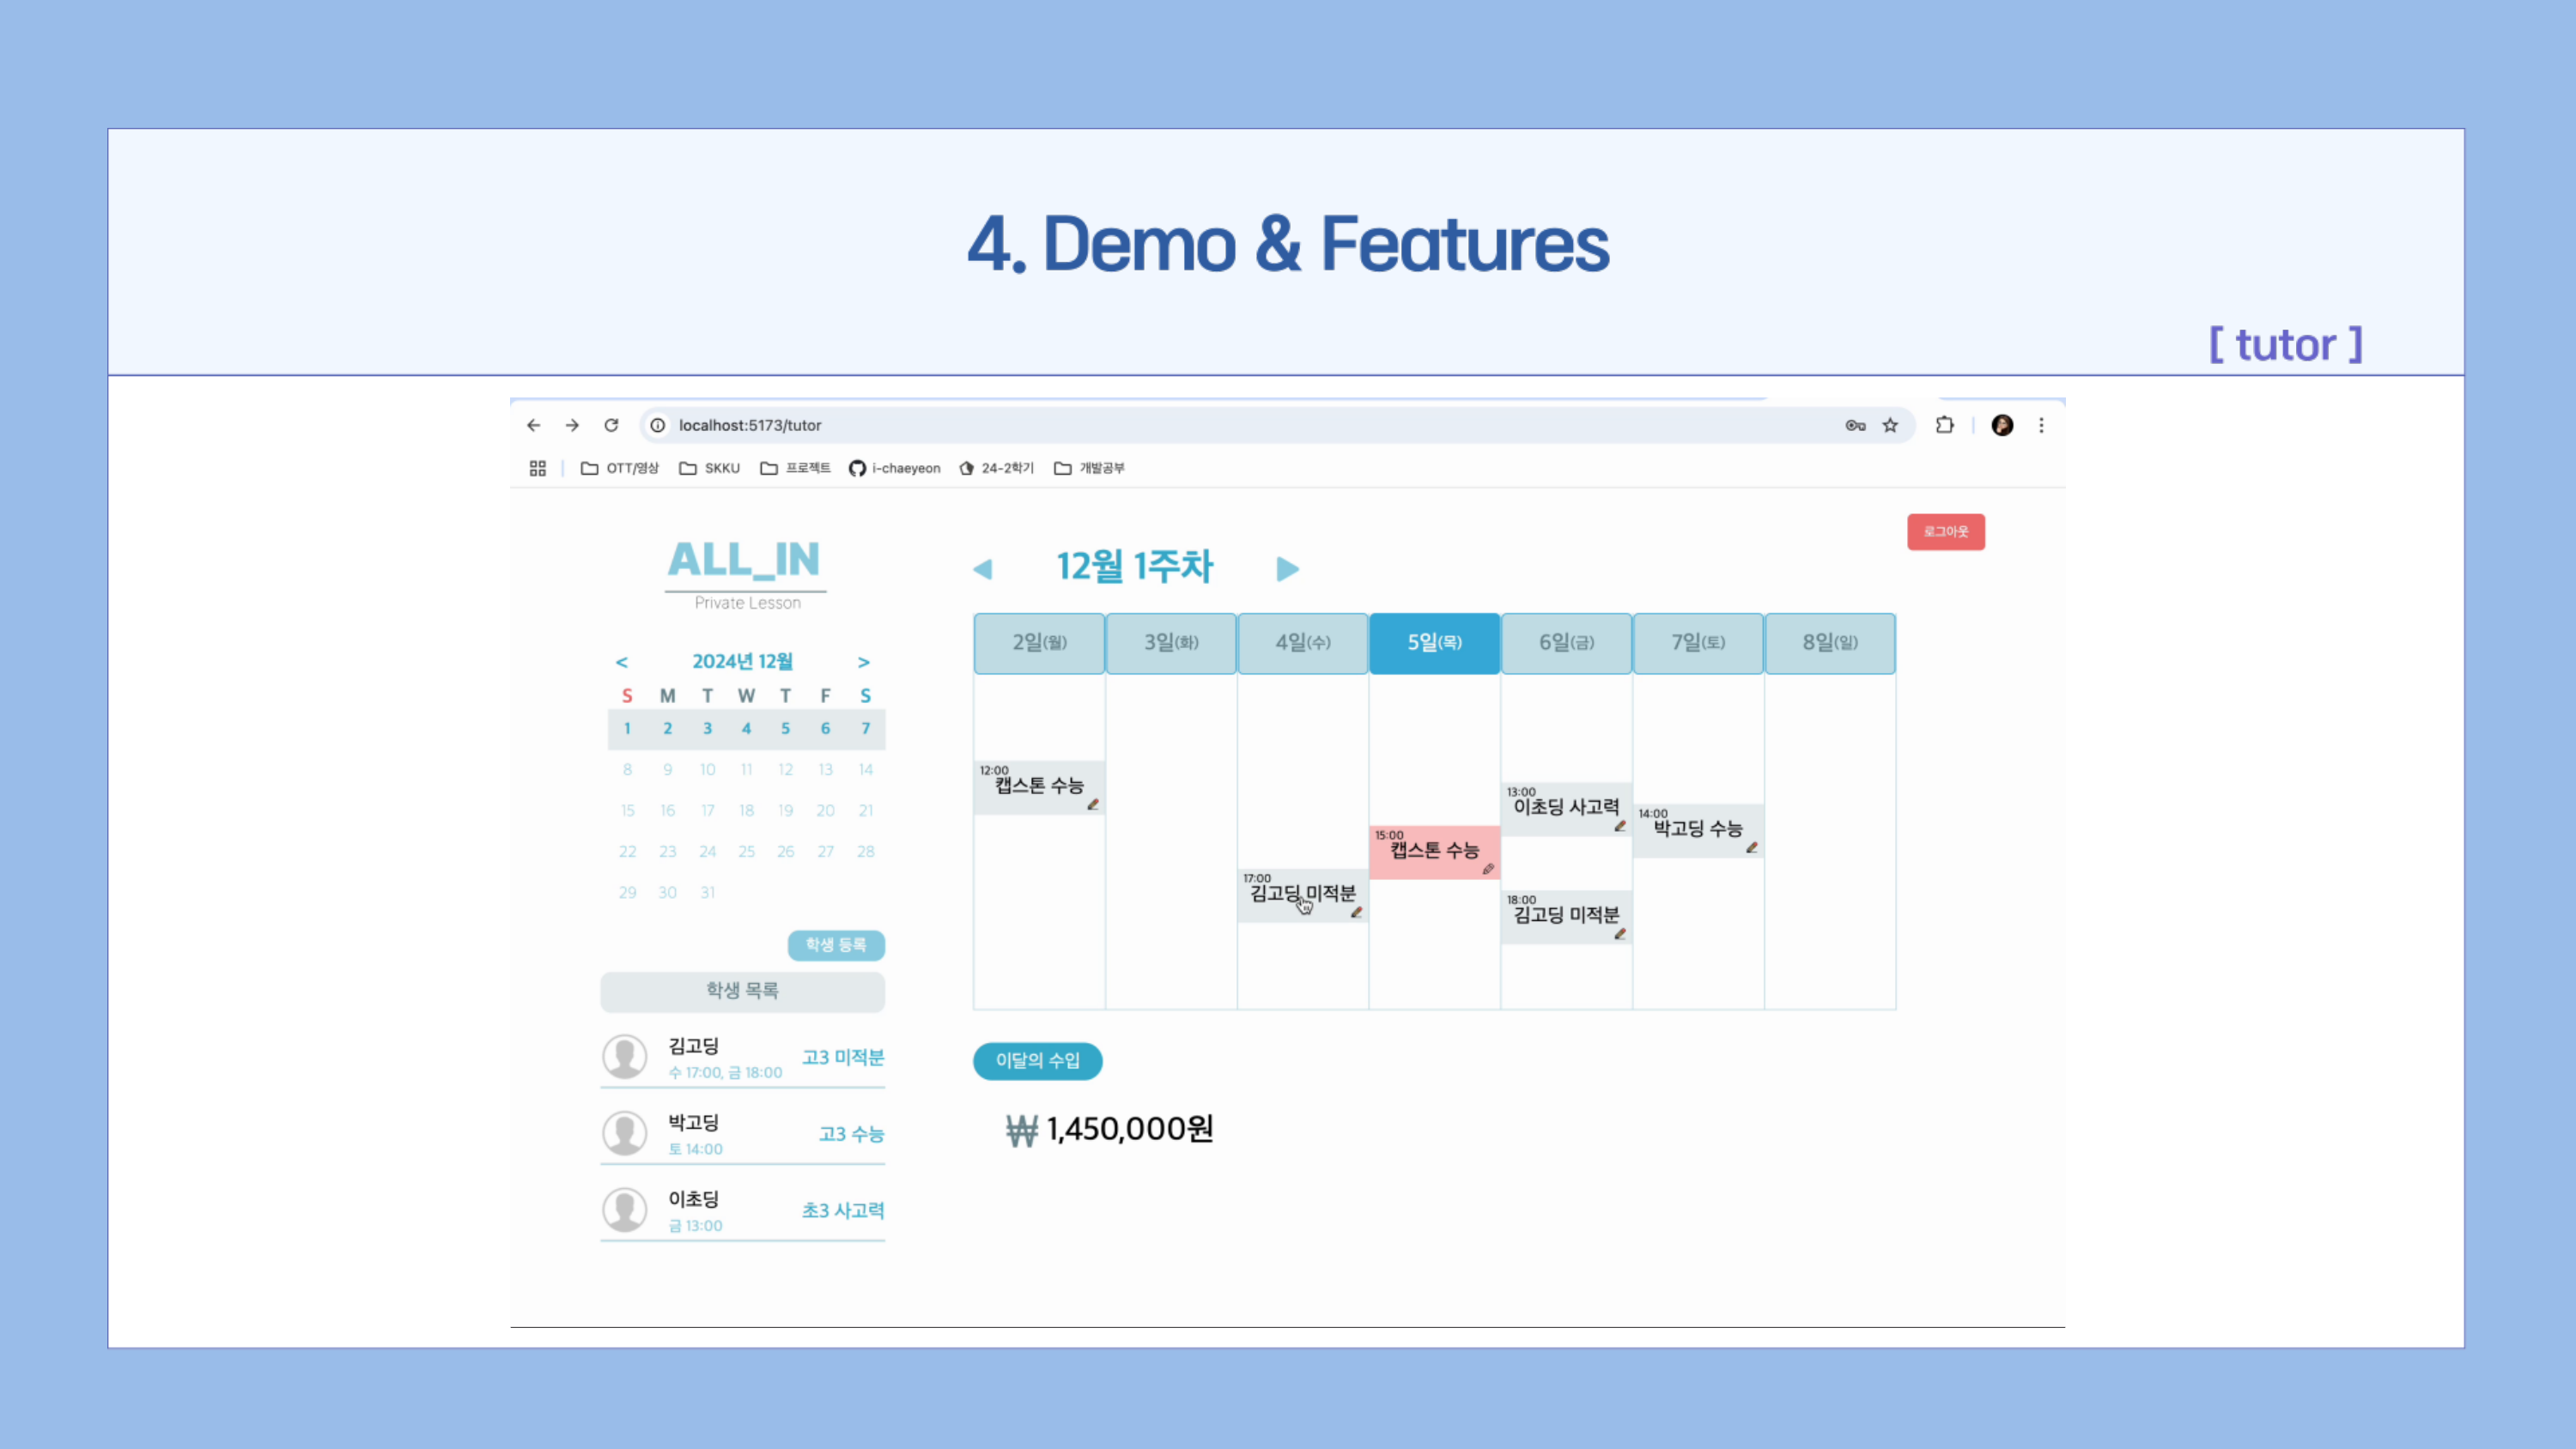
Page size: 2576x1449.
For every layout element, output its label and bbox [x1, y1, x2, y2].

picture [106, 128, 2509, 1351]
text_box [509, 397, 2067, 1330]
